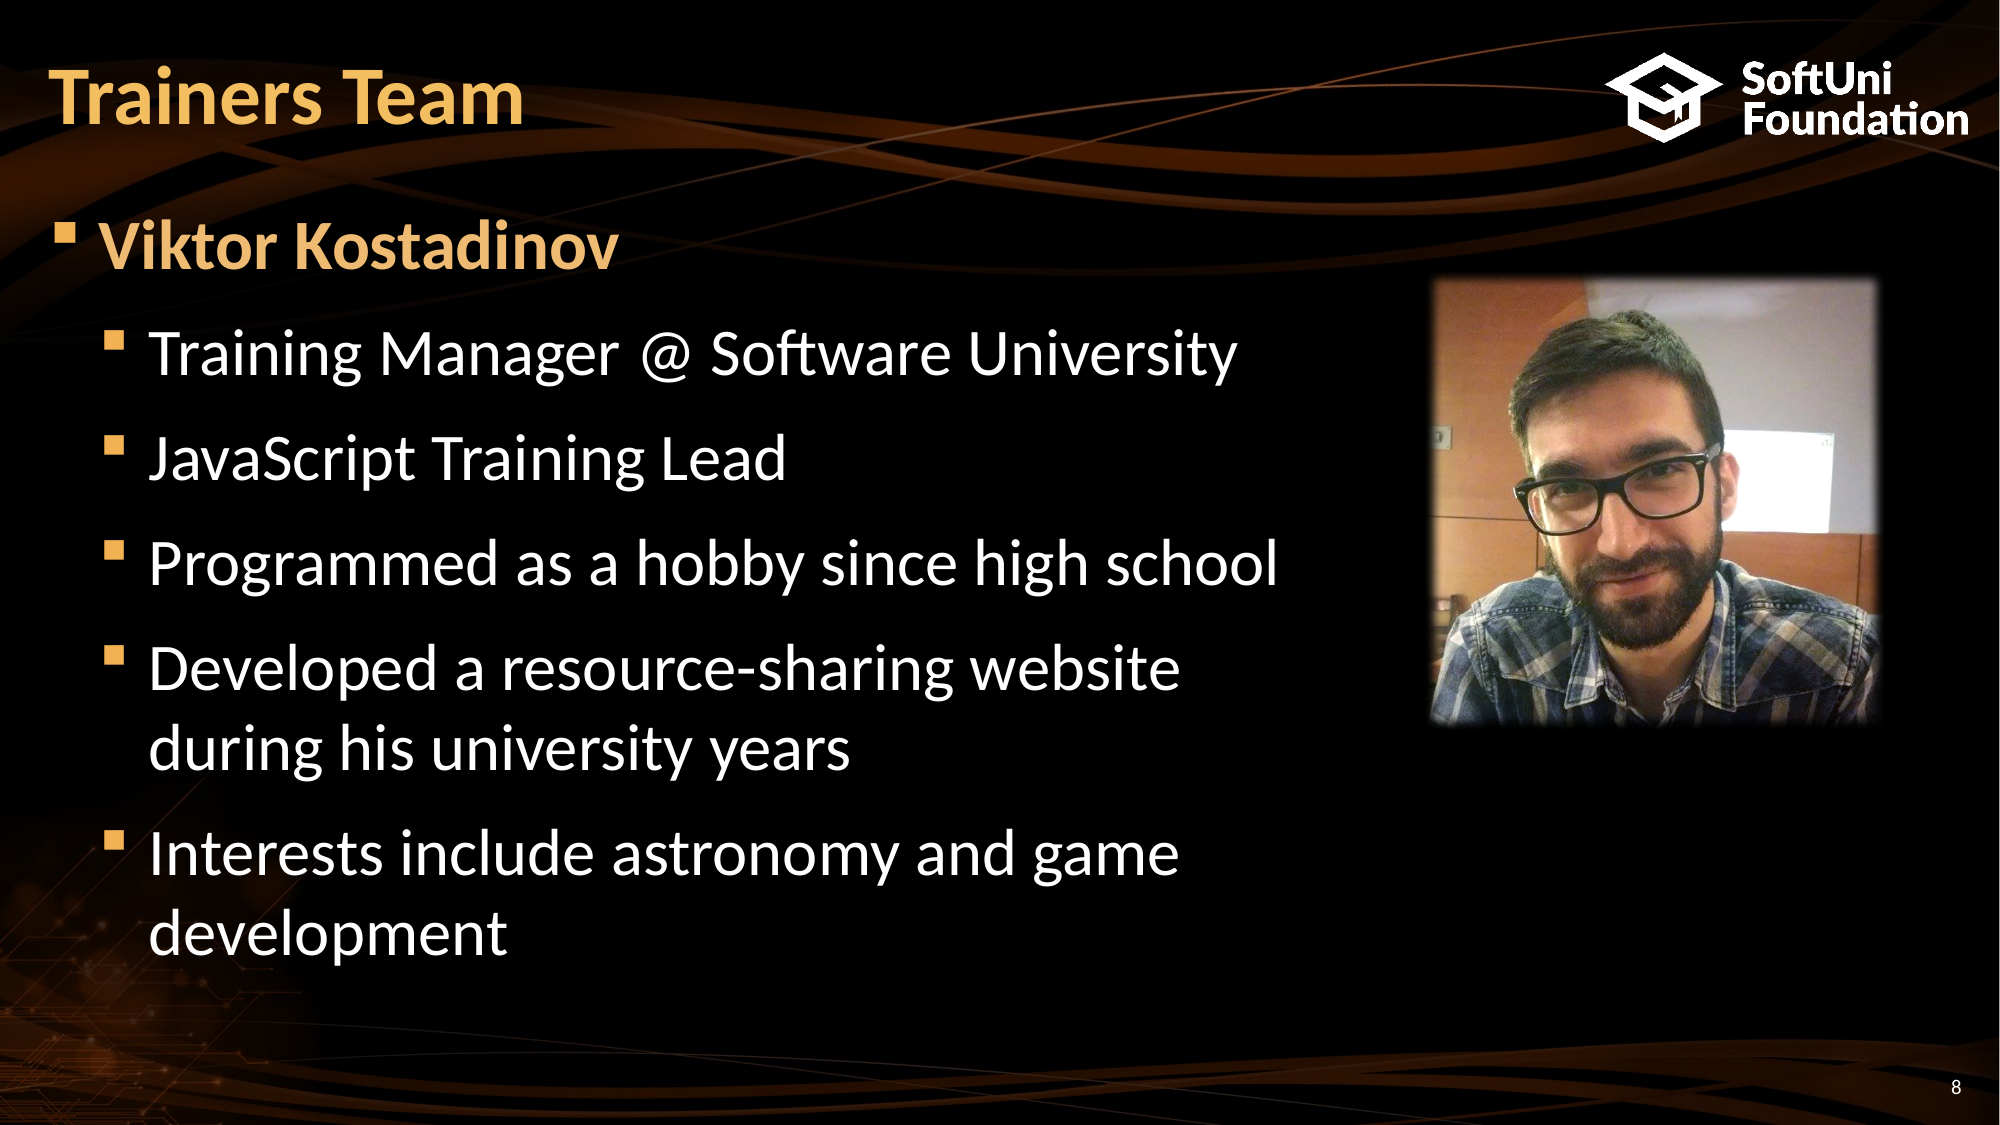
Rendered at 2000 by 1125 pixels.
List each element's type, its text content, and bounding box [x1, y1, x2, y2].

list Viktor Kostadinov Training Manager @ Software University JavaScript Training Lead Programmed as a hobby since high school Developed a resource-sharing website during his university years Interests include astronomy and game development [31, 189, 1388, 1103]
title Trainers Team [30, 6, 1602, 189]
slide_number 8 [1897, 1070, 1968, 1103]
picture [0, 0, 2000, 1125]
